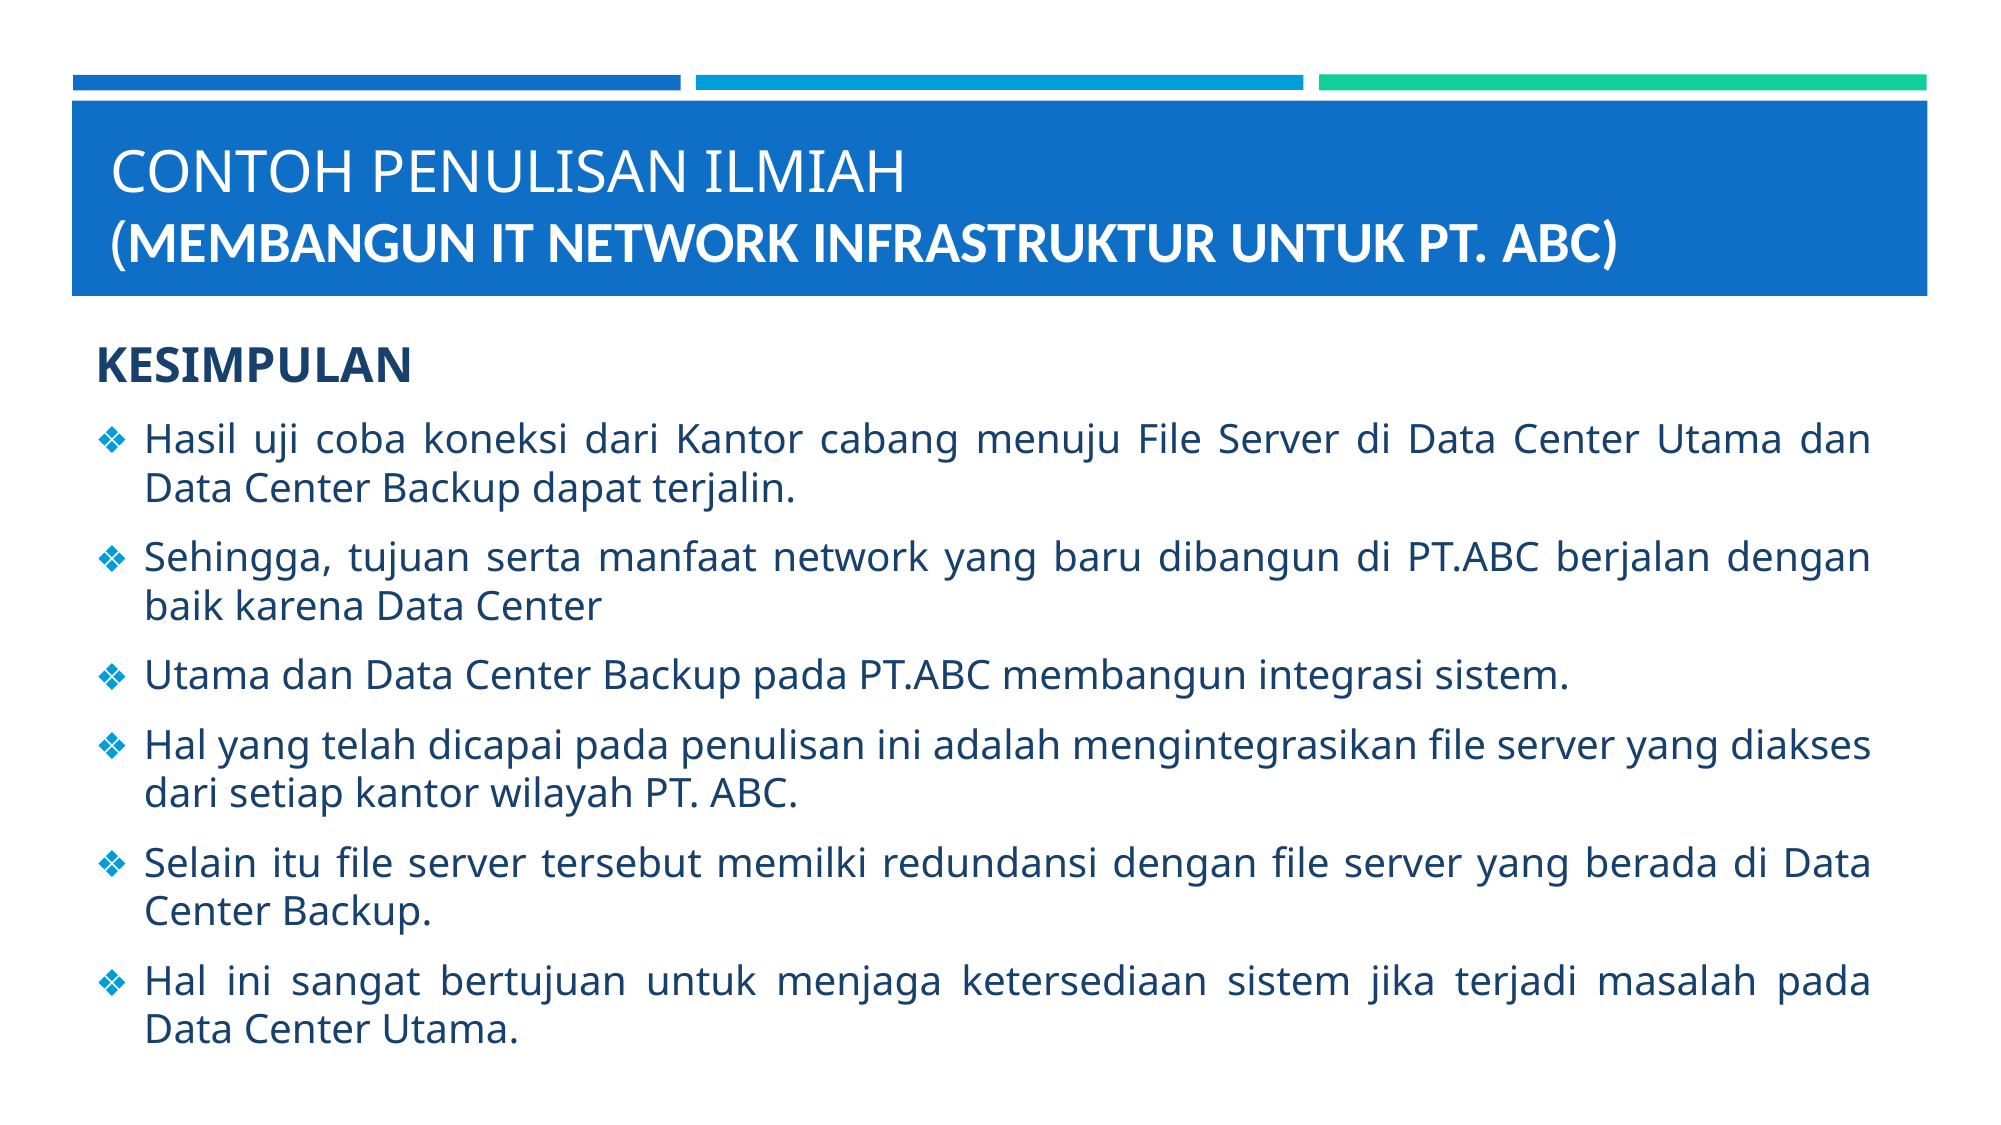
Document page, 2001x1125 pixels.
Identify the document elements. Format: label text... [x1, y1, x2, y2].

list KESIMPULAN Hasil uji coba koneksi dari Kantor cabang menuju File Server di Data Center Utama dan Data Center Backup dapat terjalin. Sehingga, tujuan serta manfaat network yang baru dibangun di PT.ABC berjalan dengan baik karena Data Center Utama dan Data Center Backup pada PT.ABC membangun integrasi sistem. Hal yang telah dicapai pada penulisan ini adalah mengintegrasikan file server yang diakses dari setiap kantor wilayah PT. ABC. Selain itu file server tersebut memilki redundansi dengan file server yang berada di Data Center Backup. Hal ini sangat bertujuan untuk menjaga ketersediaan sistem jika terjadi masalah pada Data Center Utama. [80, 324, 1890, 1062]
title CONTOH PENULISAN ILMIAH (MEMBANGUN IT NETWORK INFRASTRUKTUR UNTUK PT. ABC) [95, 115, 1905, 282]
